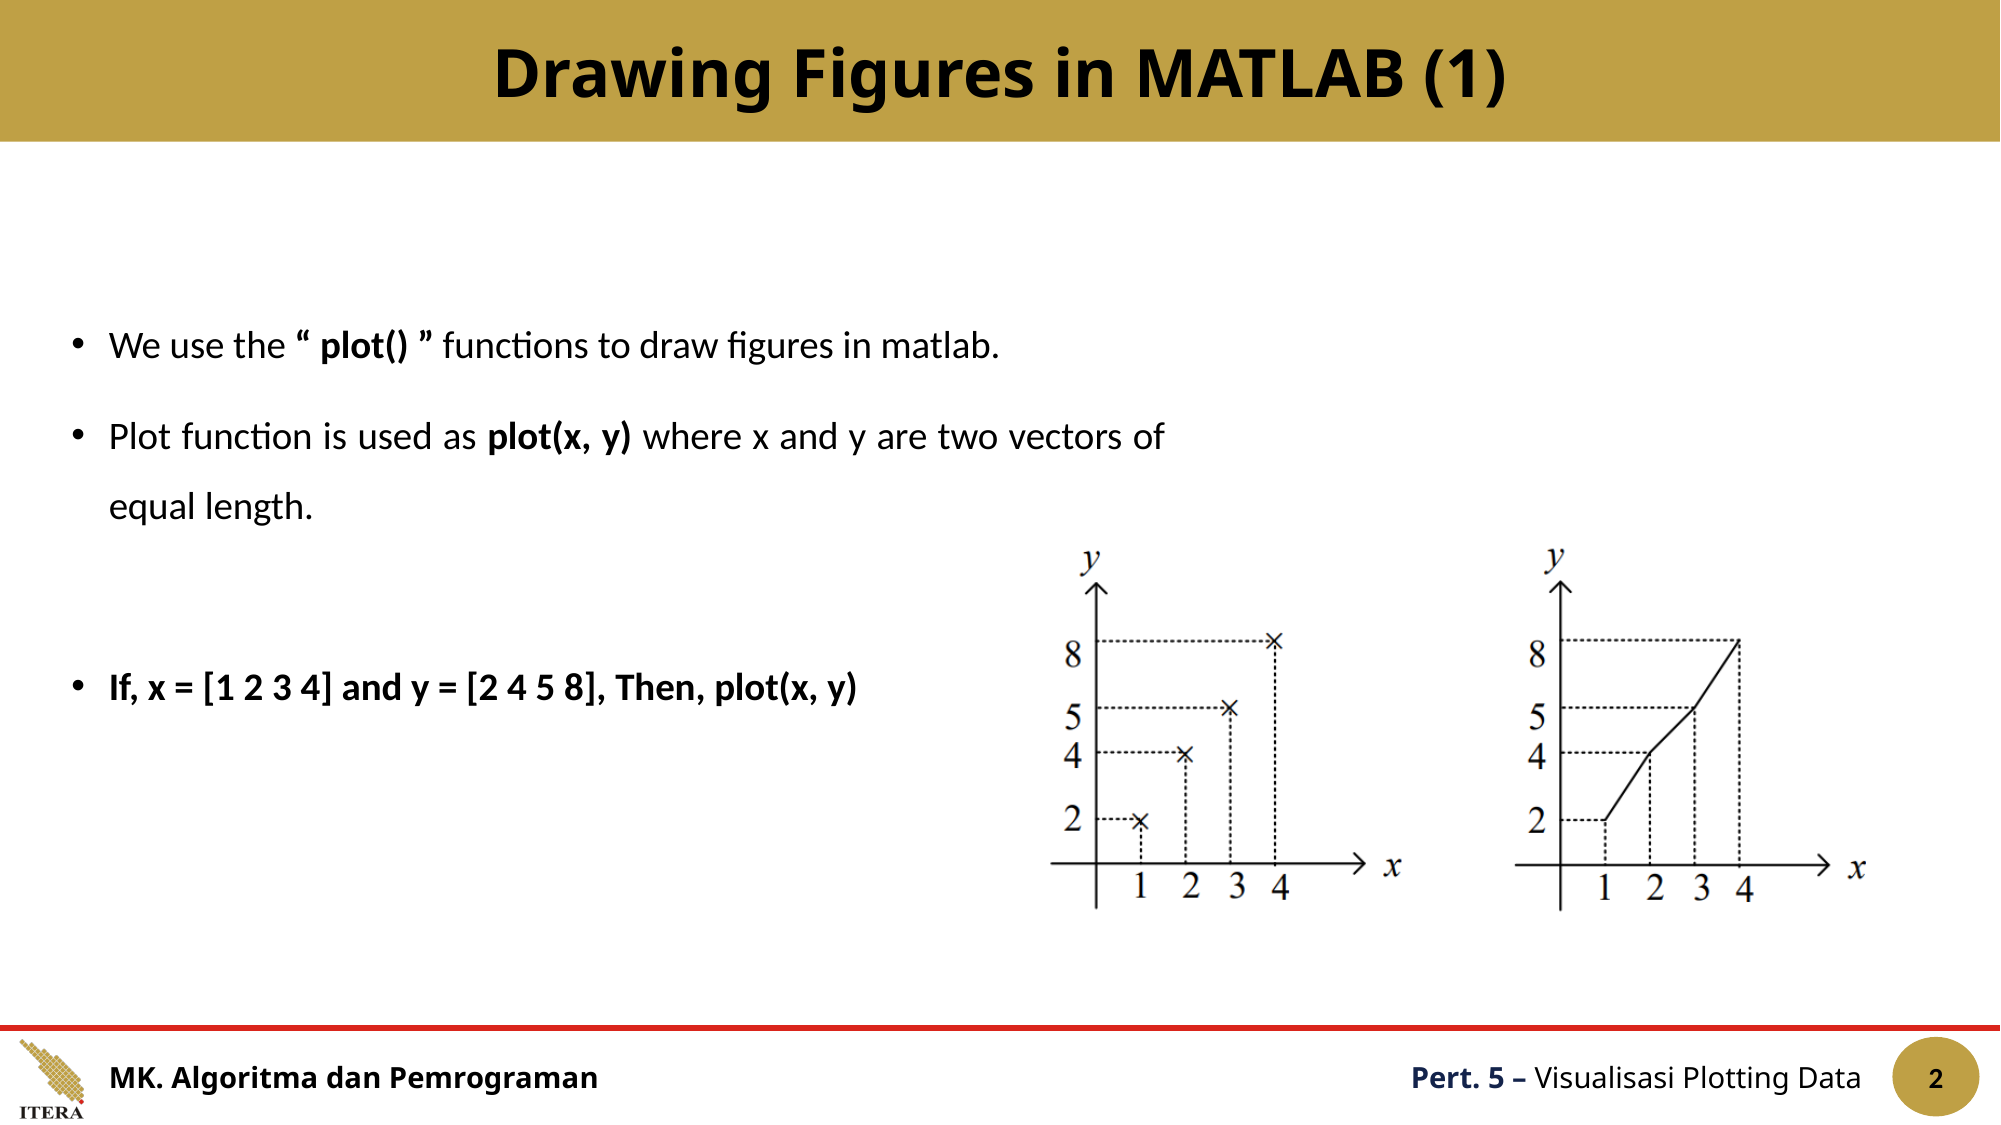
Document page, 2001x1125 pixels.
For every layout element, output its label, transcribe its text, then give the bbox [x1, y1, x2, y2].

text_box [0, 0, 2000, 143]
text_box We use the “ plot() ” functions to draw figures in matlab. Plot function is used as plot(x, y) where x and y are two vectors of equal length. If, x = [1 2 3 4] and y = [2 4 5 8], Then, plot(x, y) [51, 351, 1186, 654]
text_box Drawing Figures in MATLAB (1) [59, 31, 1941, 111]
text_box MK. Algoritma dan Pemrograman [94, 1036, 888, 1117]
picture [9, 1036, 94, 1122]
text_box Pert. 5 – Visualisasi Plotting Data [977, 1036, 1885, 1117]
text_box 2 [1891, 1035, 1981, 1118]
picture [1032, 525, 1893, 942]
